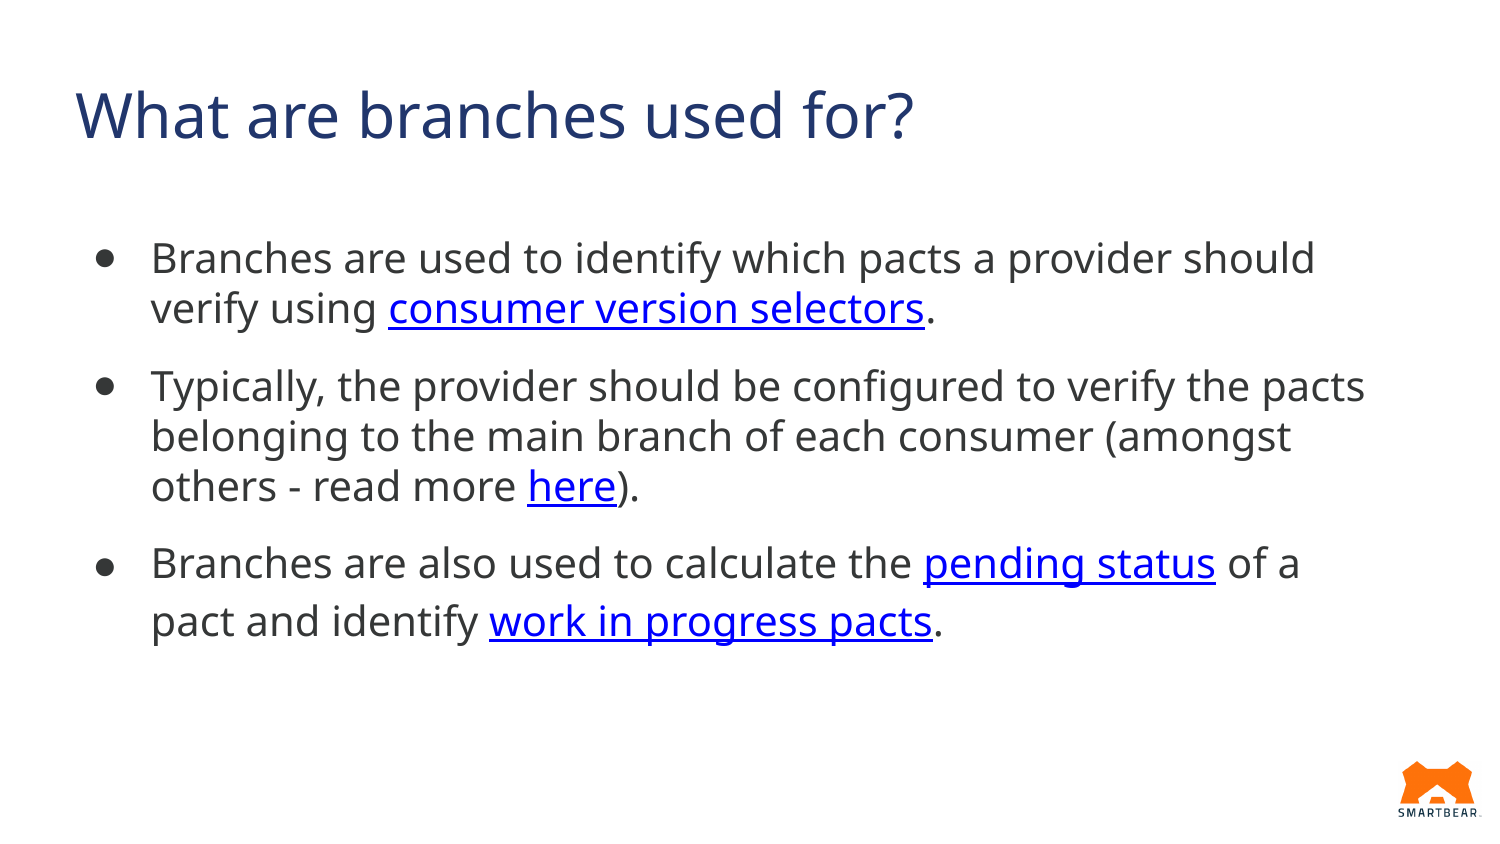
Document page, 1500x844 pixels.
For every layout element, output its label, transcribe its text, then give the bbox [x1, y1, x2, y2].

list Branches are used to identify which pacts a provider should verify using consumer version selectors. Typically, the provider should be configured to verify the pacts belonging to the main branch of each consumer (amongst others - read more here). Branches are also used to calculate the pending status of a pact and identify work in progress pacts. [60, 216, 1389, 740]
title What are branches used for? [60, 9, 1375, 216]
picture [1398, 761, 1482, 817]
